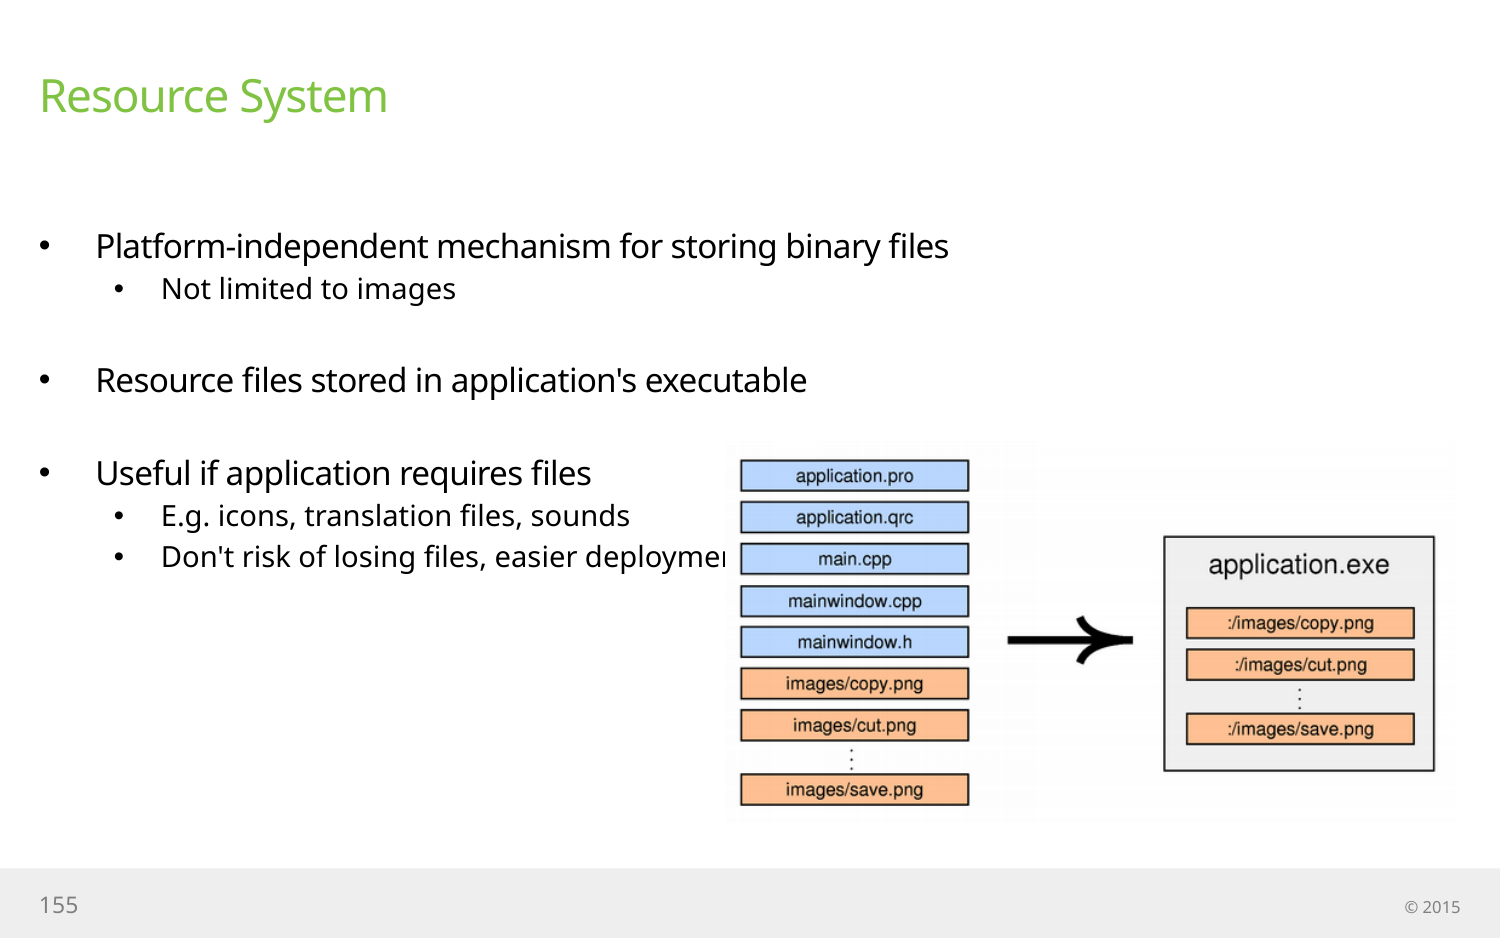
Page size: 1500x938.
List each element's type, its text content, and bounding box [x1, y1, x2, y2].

footer © 2015 [1188, 896, 1461, 917]
list Platform-independent mechanism for storing binary files Not limited to images Resource files stored in application's executable Useful if application requires files E.g. icons, translation files, sounds Don't risk of losing files, easier deployment [39, 224, 1471, 846]
picture [725, 440, 1456, 823]
title Resource System [39, 66, 1052, 195]
slide_number 155 [39, 892, 410, 921]
